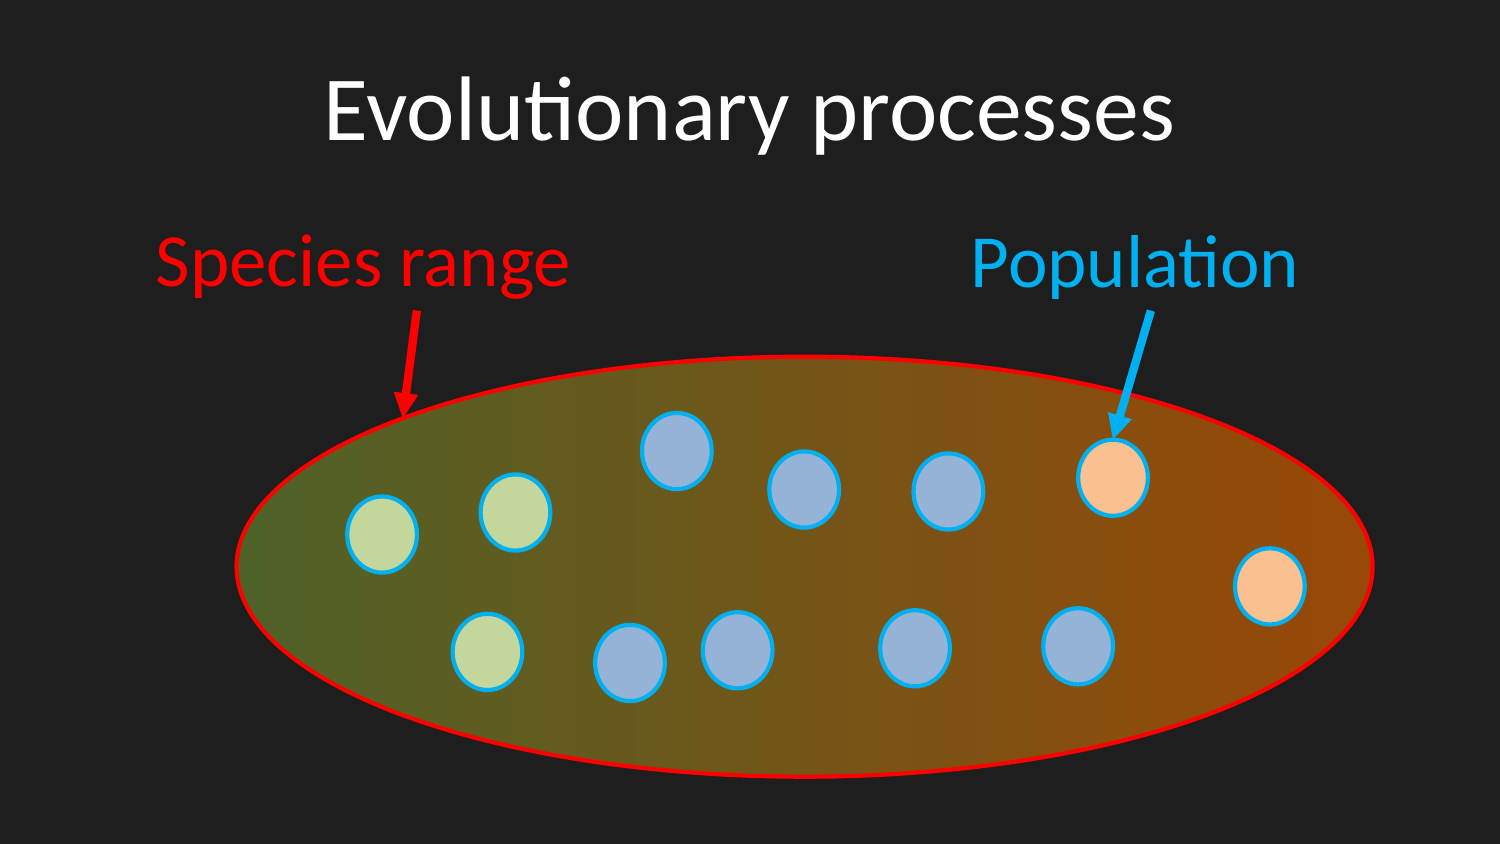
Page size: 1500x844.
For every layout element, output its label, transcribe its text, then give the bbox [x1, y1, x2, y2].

text_box [639, 410, 714, 492]
text_box [478, 472, 553, 553]
text_box [593, 622, 667, 704]
text_box [1110, 310, 1152, 440]
text_box [234, 354, 1375, 779]
text_box [878, 608, 952, 689]
text_box [1076, 437, 1151, 518]
text_box Evolutionary processes [75, 33, 1425, 175]
text_box [911, 451, 986, 532]
text_box [398, 310, 418, 419]
text_box [1041, 606, 1116, 687]
text_box [345, 494, 420, 575]
text_box [1232, 546, 1307, 627]
text_box Population [956, 204, 1346, 310]
text_box [700, 610, 775, 691]
text_box Species range [141, 204, 693, 310]
text_box [767, 449, 842, 530]
text_box [450, 611, 525, 693]
